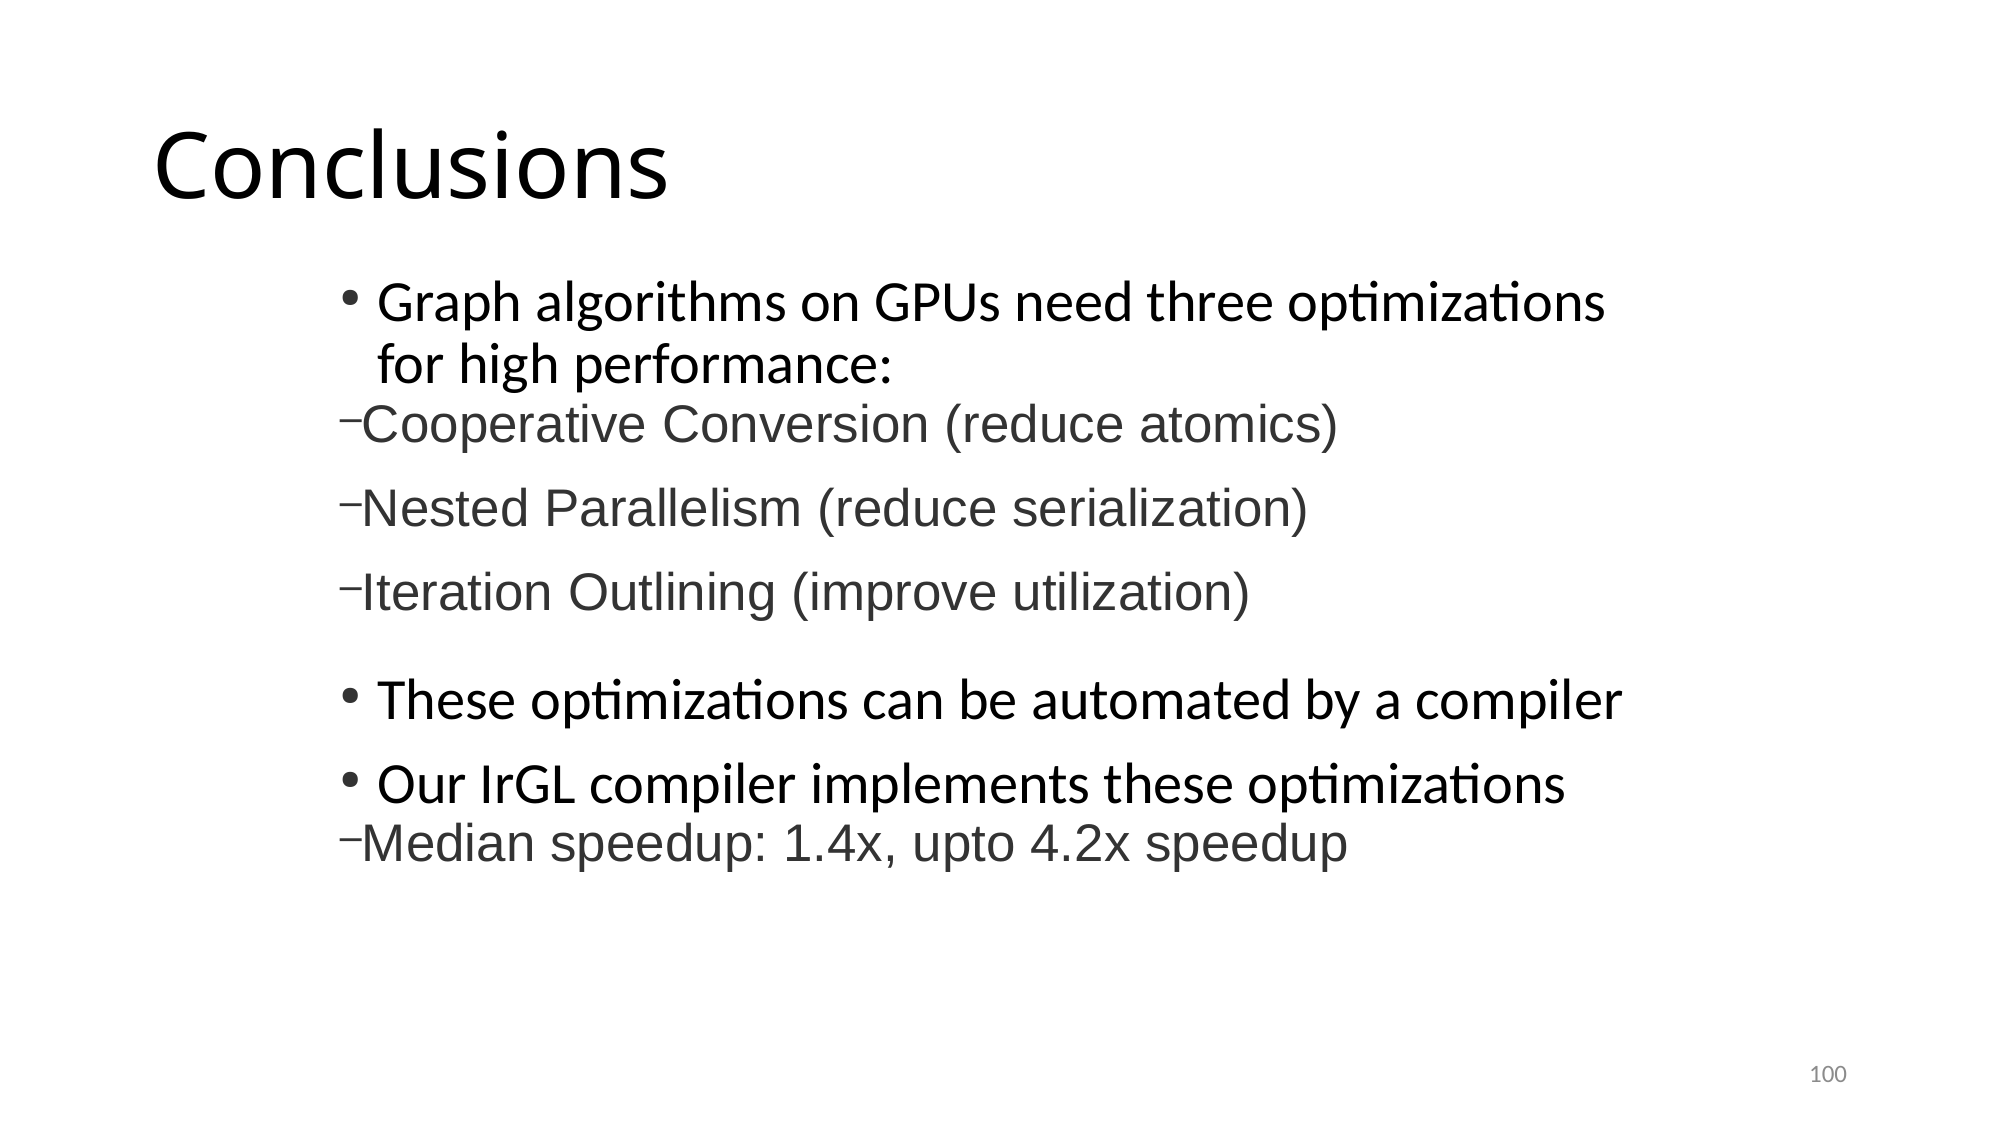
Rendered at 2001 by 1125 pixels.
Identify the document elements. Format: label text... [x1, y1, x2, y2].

slide_number 100 [1412, 1042, 1863, 1103]
list Graph algorithms on GPUs need three optimizations for high performance: Cooperative Conversion (reduce atomics) Nested Parallelism (reduce serialization) Iteration Outlining (improve utilization) These optimizations can be automated by a compiler Our IrGL compiler implements these optimizations Median speedup: 1.4x, upto 4.2x speedup [324, 263, 1675, 916]
title Conclusions [137, 67, 1863, 271]
